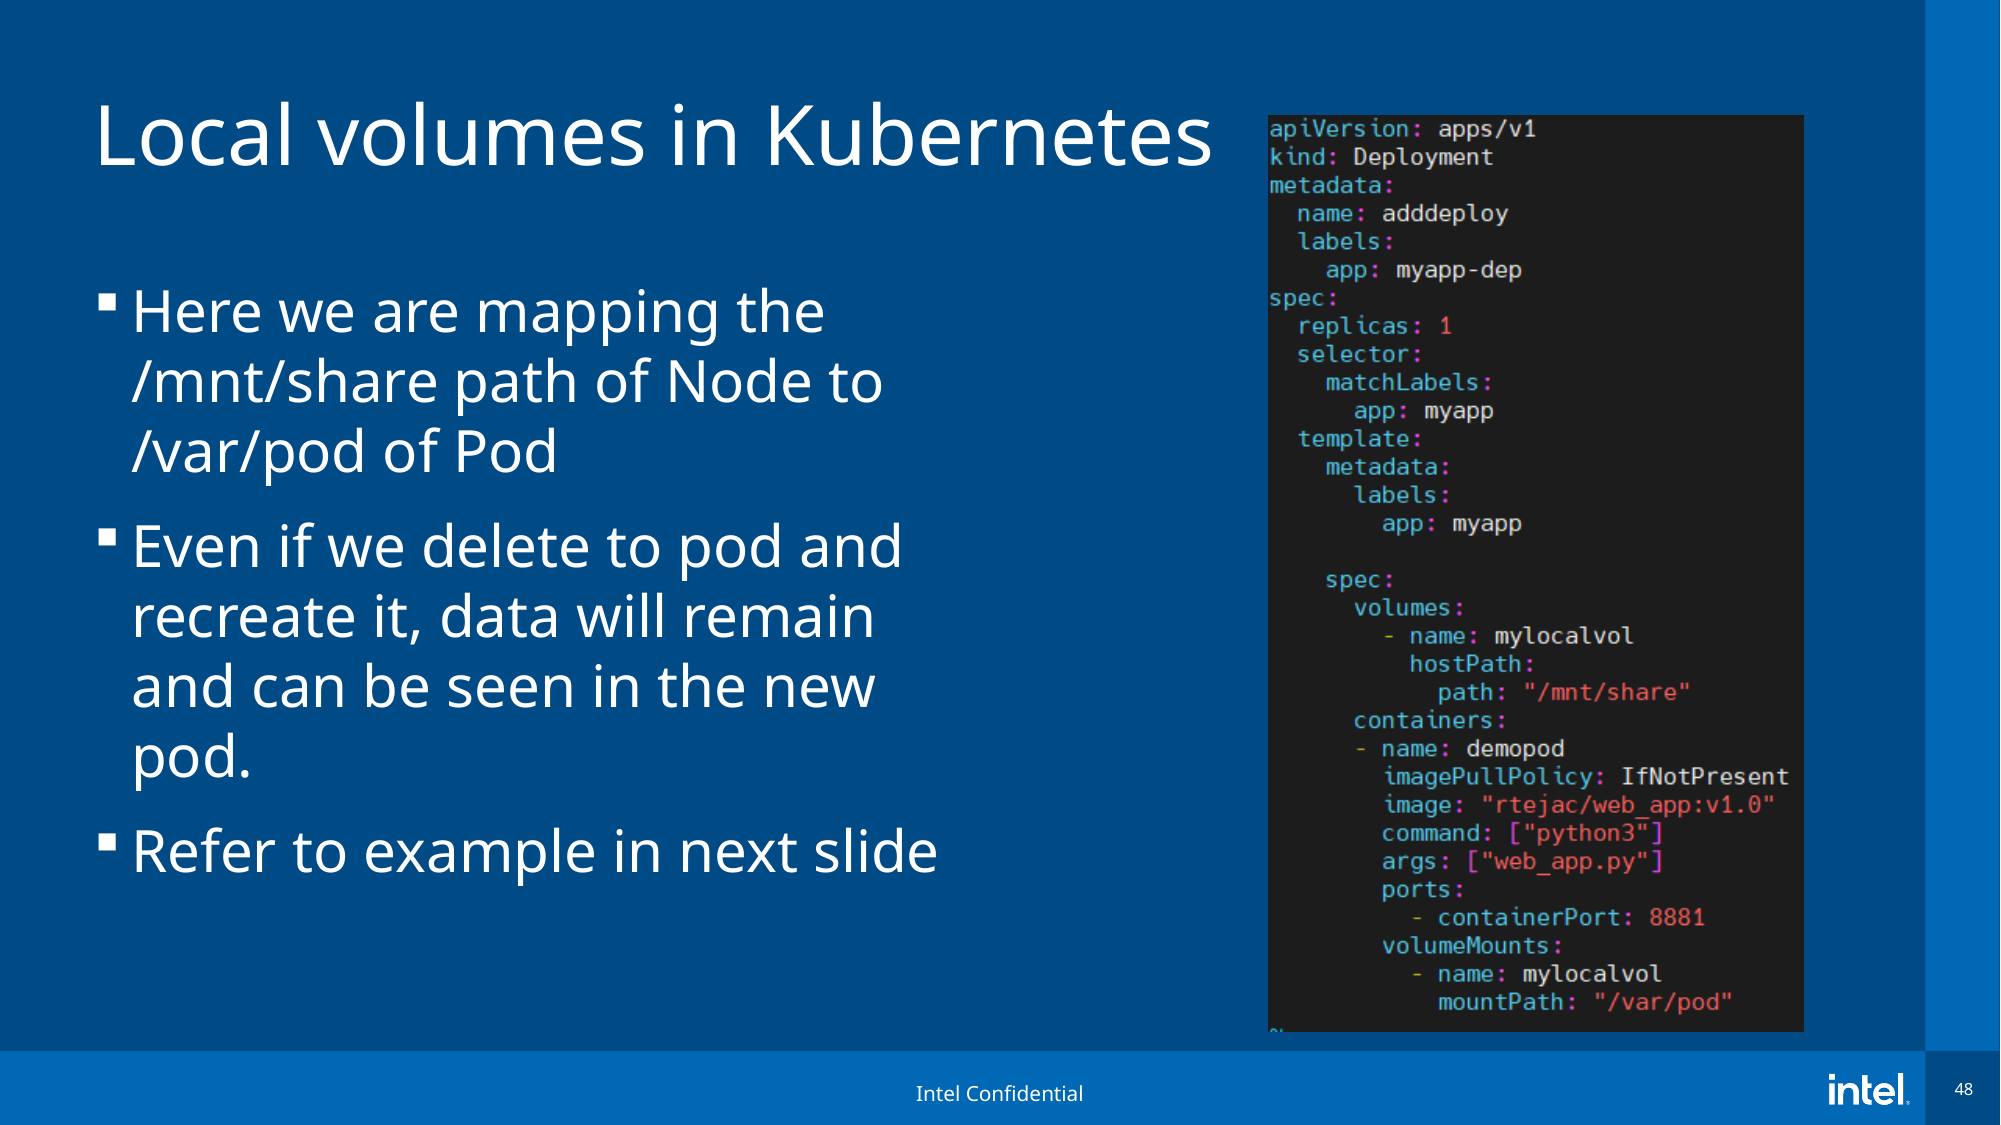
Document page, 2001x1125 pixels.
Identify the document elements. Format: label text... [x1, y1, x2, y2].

list Here we are mapping the /mnt/share path of Node to /var/pod of Pod Even if we delete to pod and recreate it, data will remain and can be seen in the new pod. Refer to example in next slide [93, 273, 962, 1028]
picture [1267, 115, 1805, 1032]
title Local volumes in Kubernetes [93, 93, 1901, 251]
picture [1829, 1073, 1910, 1105]
